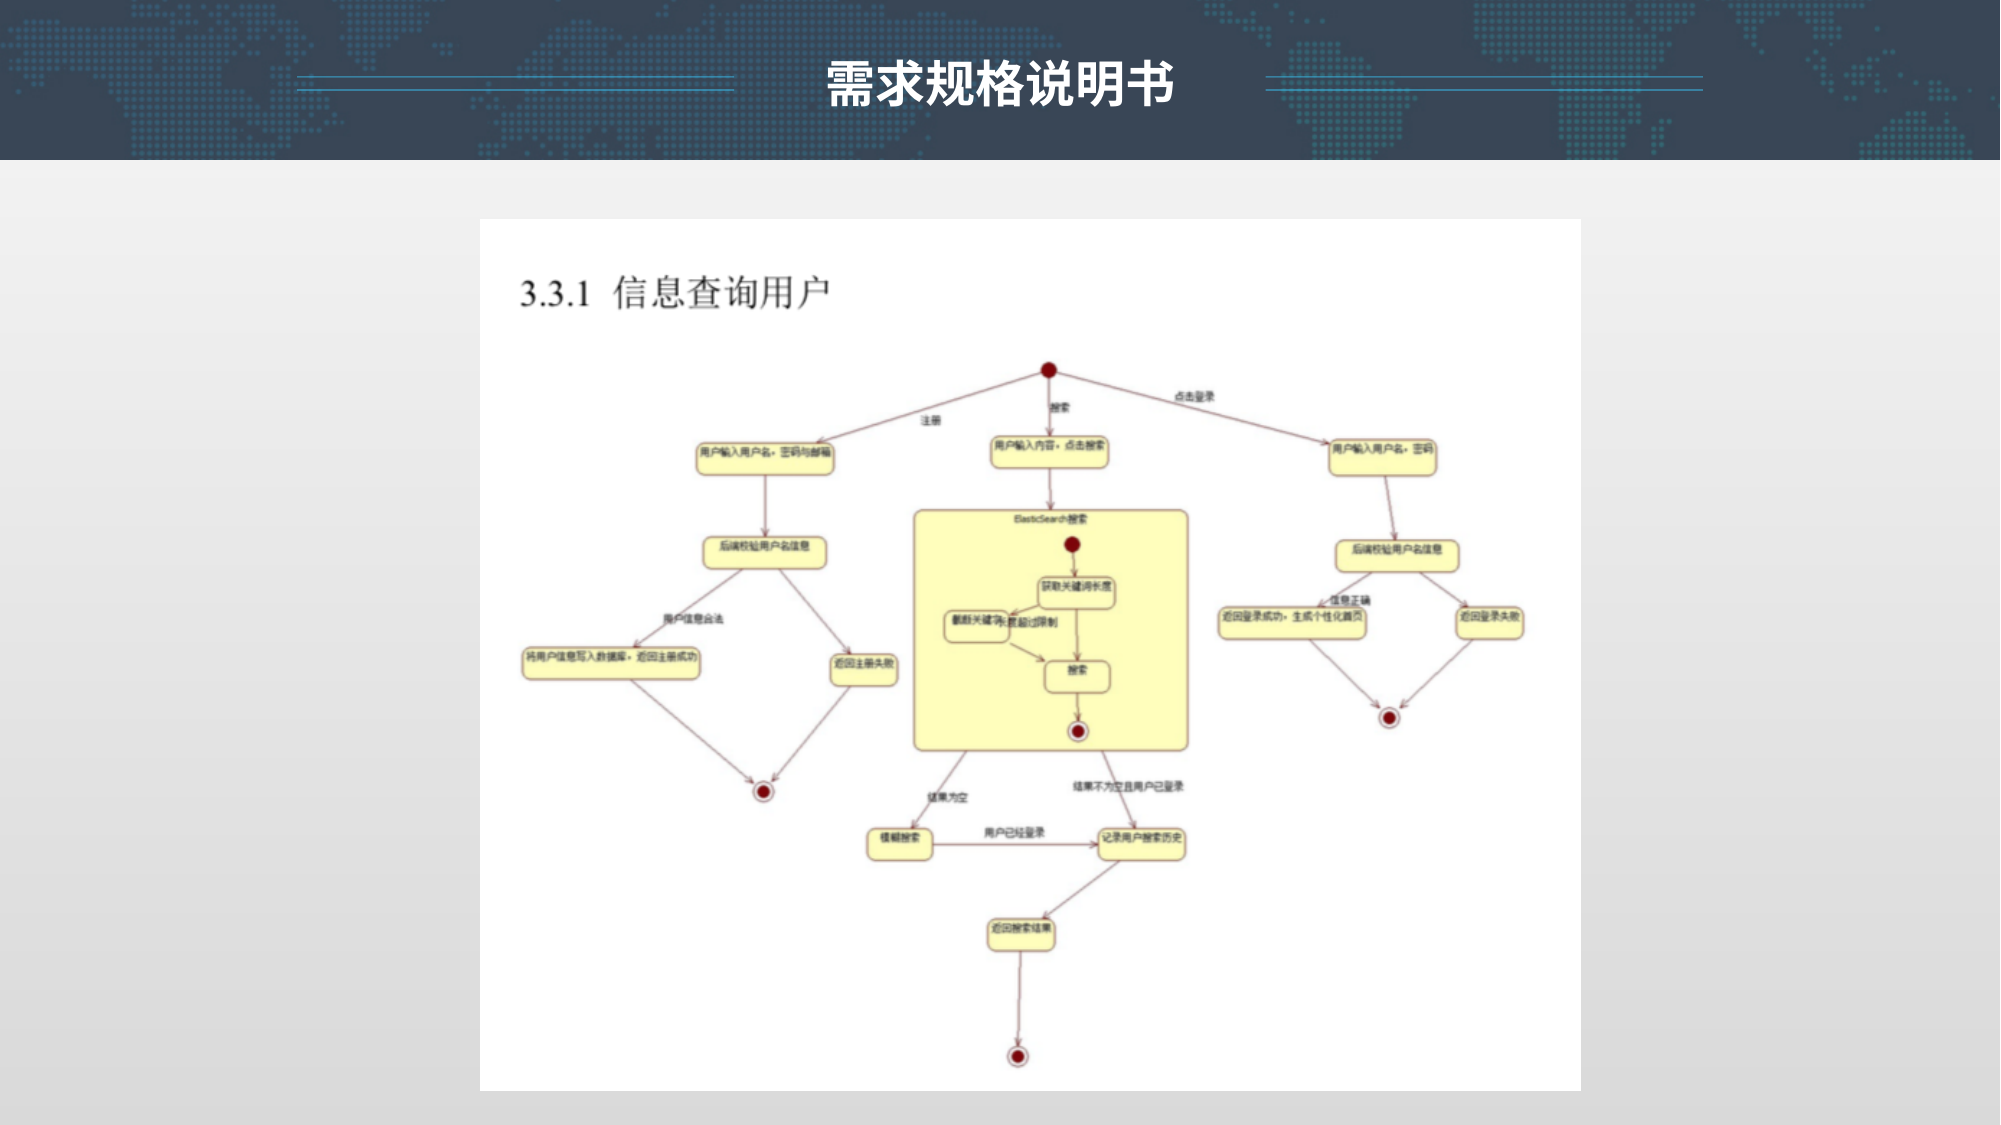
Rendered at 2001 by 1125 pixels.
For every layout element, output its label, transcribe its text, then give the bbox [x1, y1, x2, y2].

text_box 需求规格说明书 [810, 98, 1190, 121]
text_box 需求规格说明书 [810, 45, 1190, 75]
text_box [296, 76, 1704, 91]
picture [479, 219, 1582, 1091]
picture [0, 0, 2000, 161]
